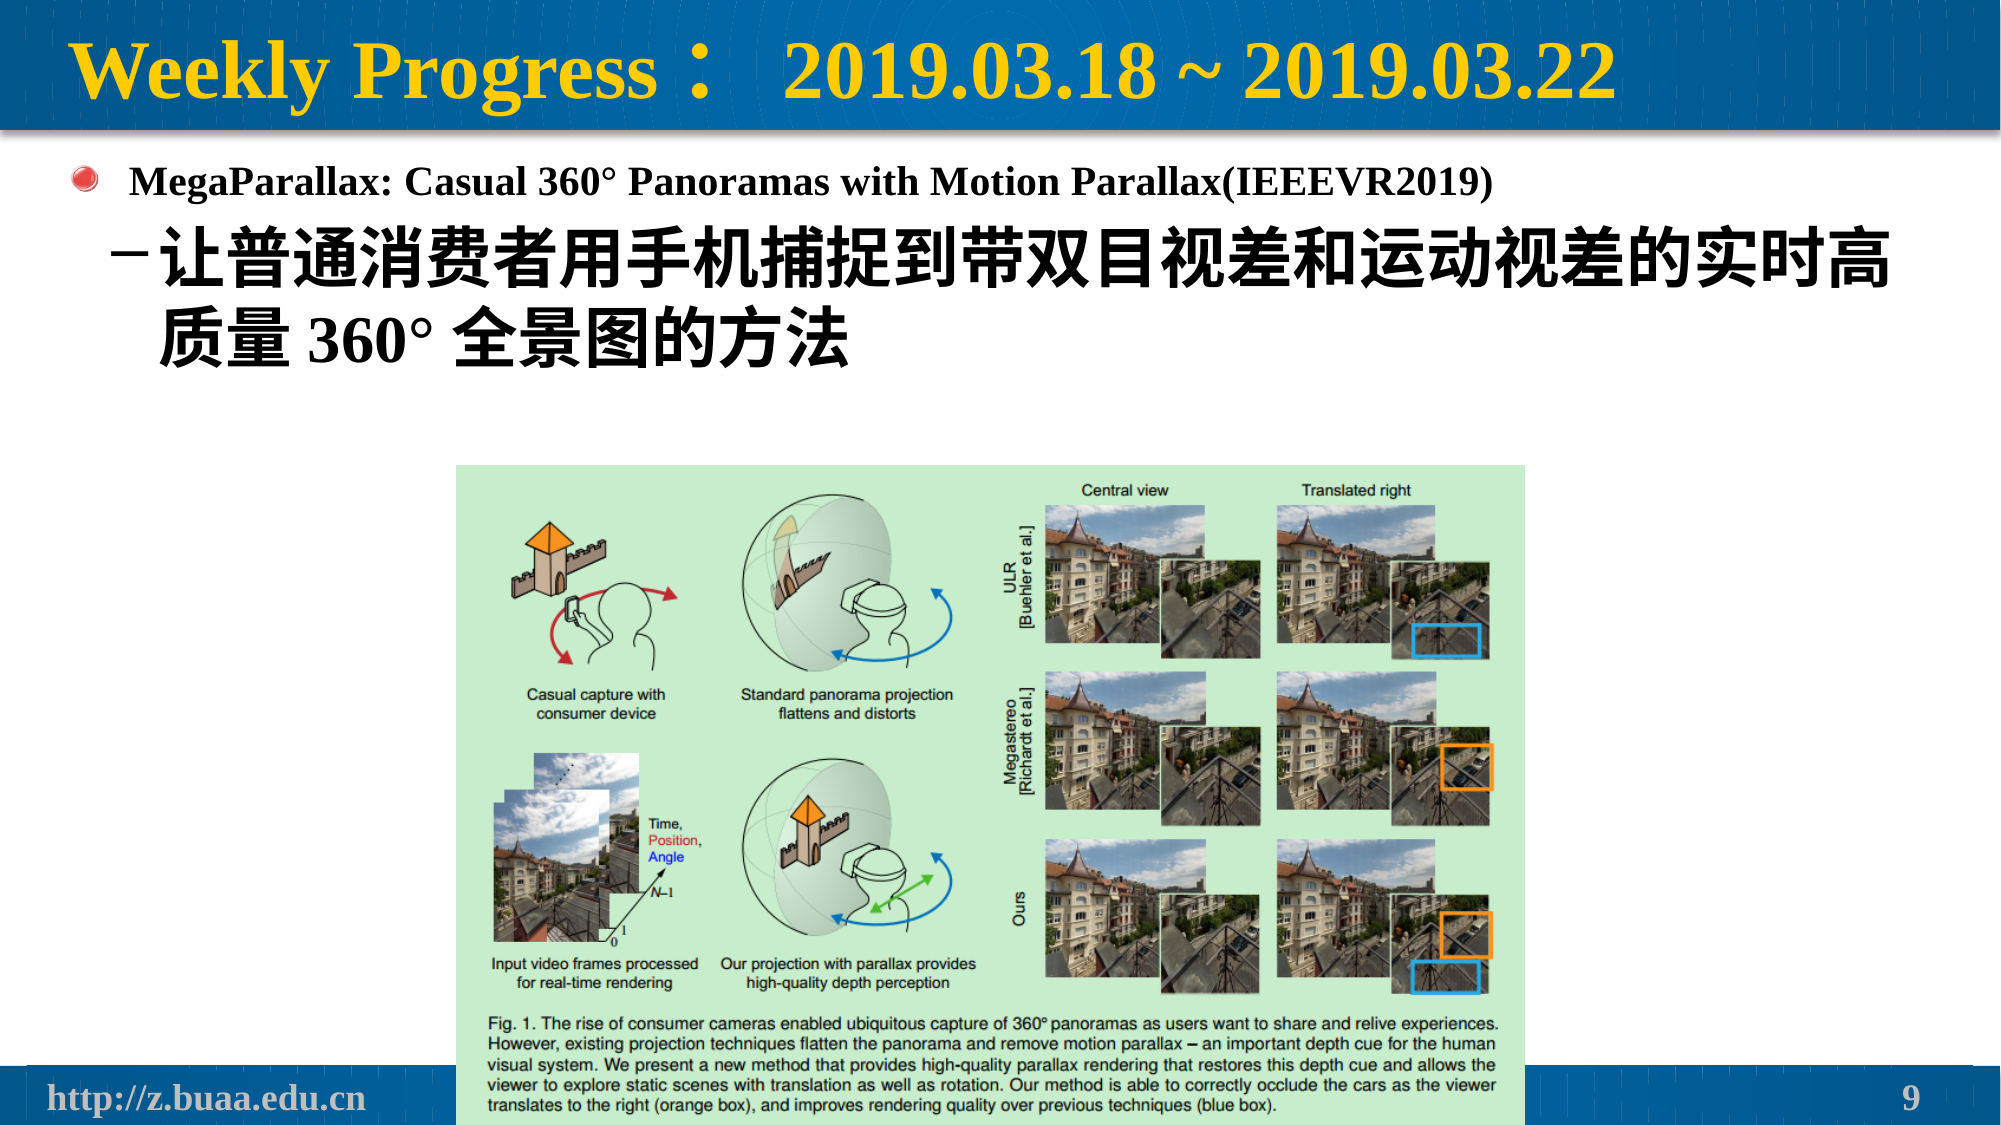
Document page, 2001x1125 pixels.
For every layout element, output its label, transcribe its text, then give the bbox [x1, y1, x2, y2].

picture [456, 465, 1525, 1125]
picture [69, 163, 100, 193]
list MegaParallax: Casual 360° Panoramas with Motion Parallax(IEEEVR2019) 让普通消费者用手机捕捉到带双目视差和运动视差的实时高质量360°全景图的方法 [55, 145, 1945, 238]
title Weekly Progress：2019.03.18 ~ 2019.03.22 [52, 11, 1940, 118]
